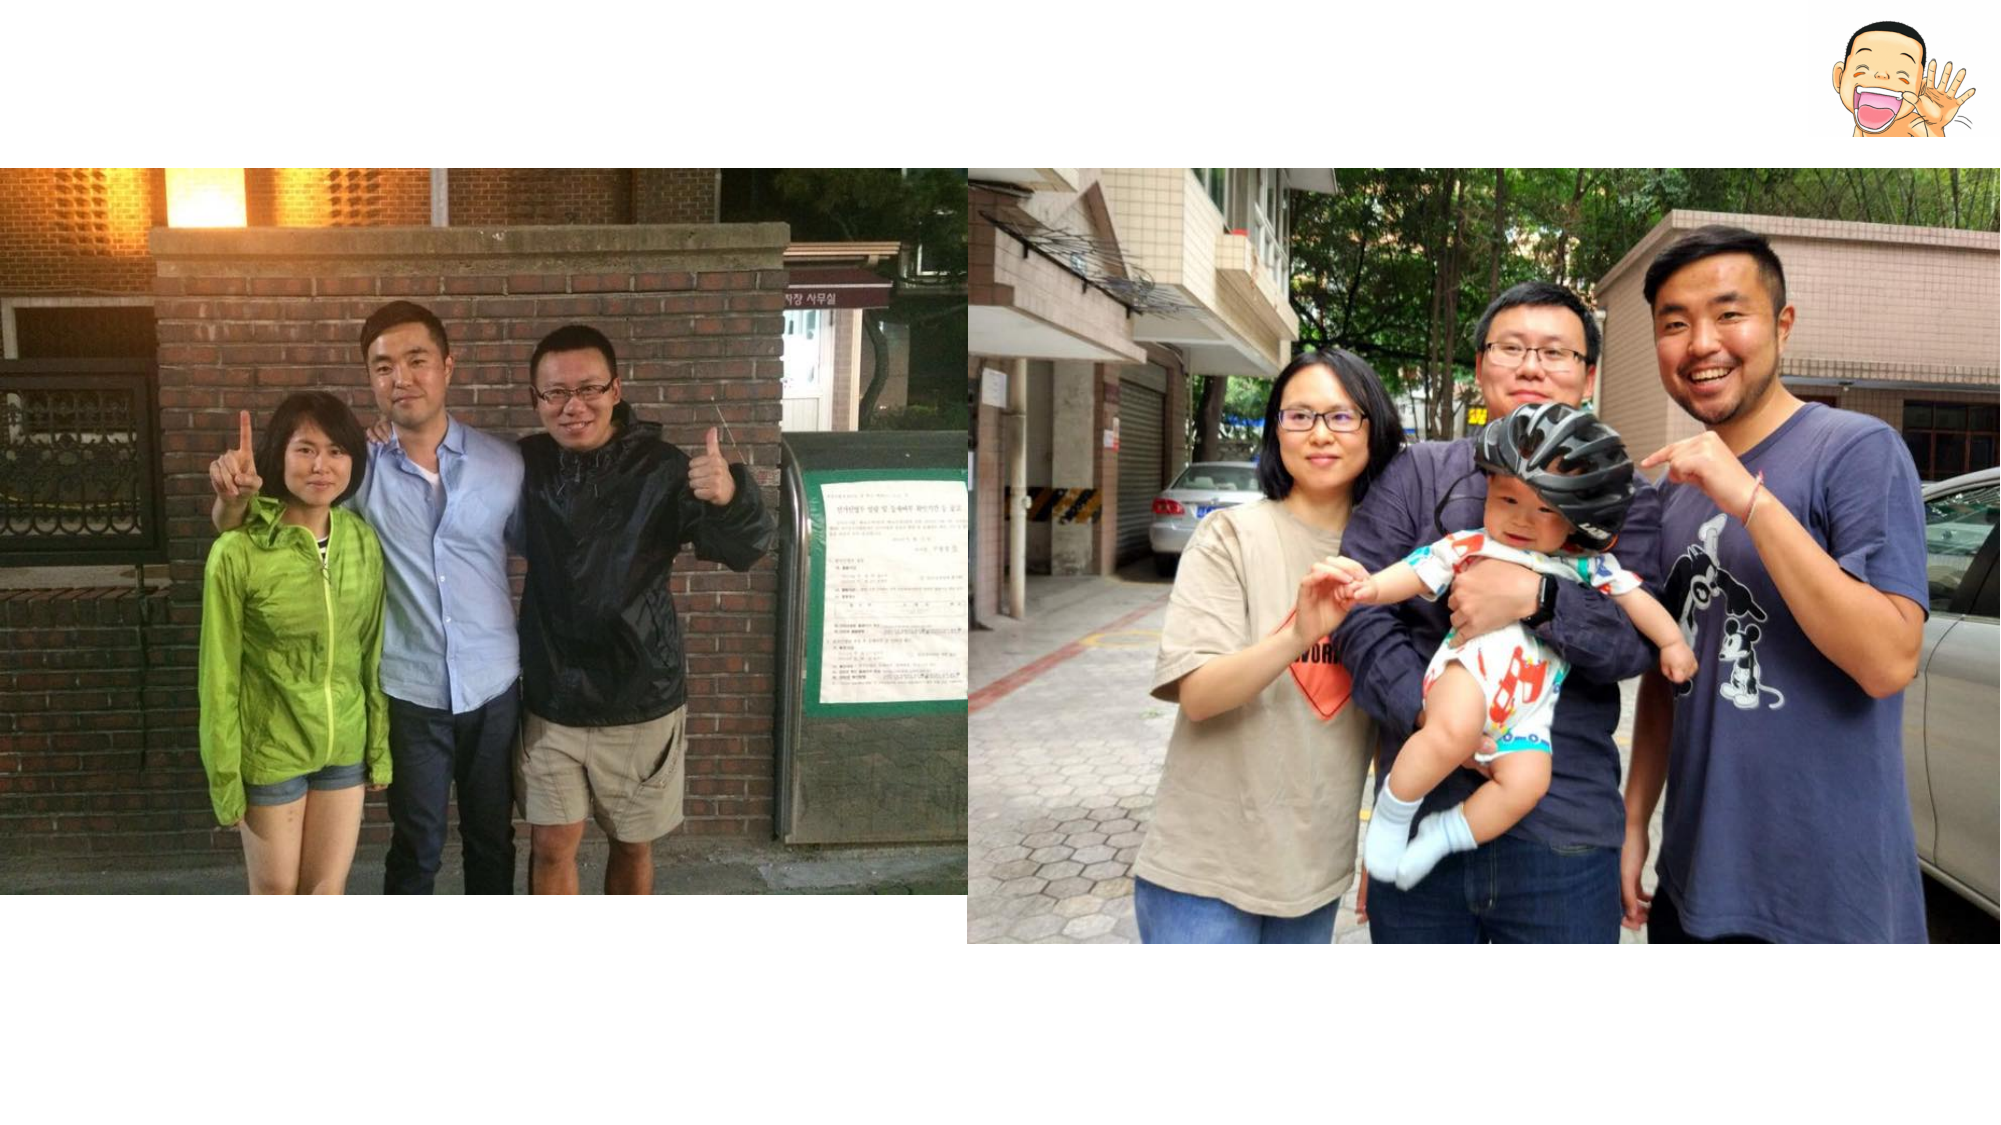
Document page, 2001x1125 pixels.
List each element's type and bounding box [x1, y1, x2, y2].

picture [1808, 0, 2000, 137]
picture [0, 168, 2000, 944]
